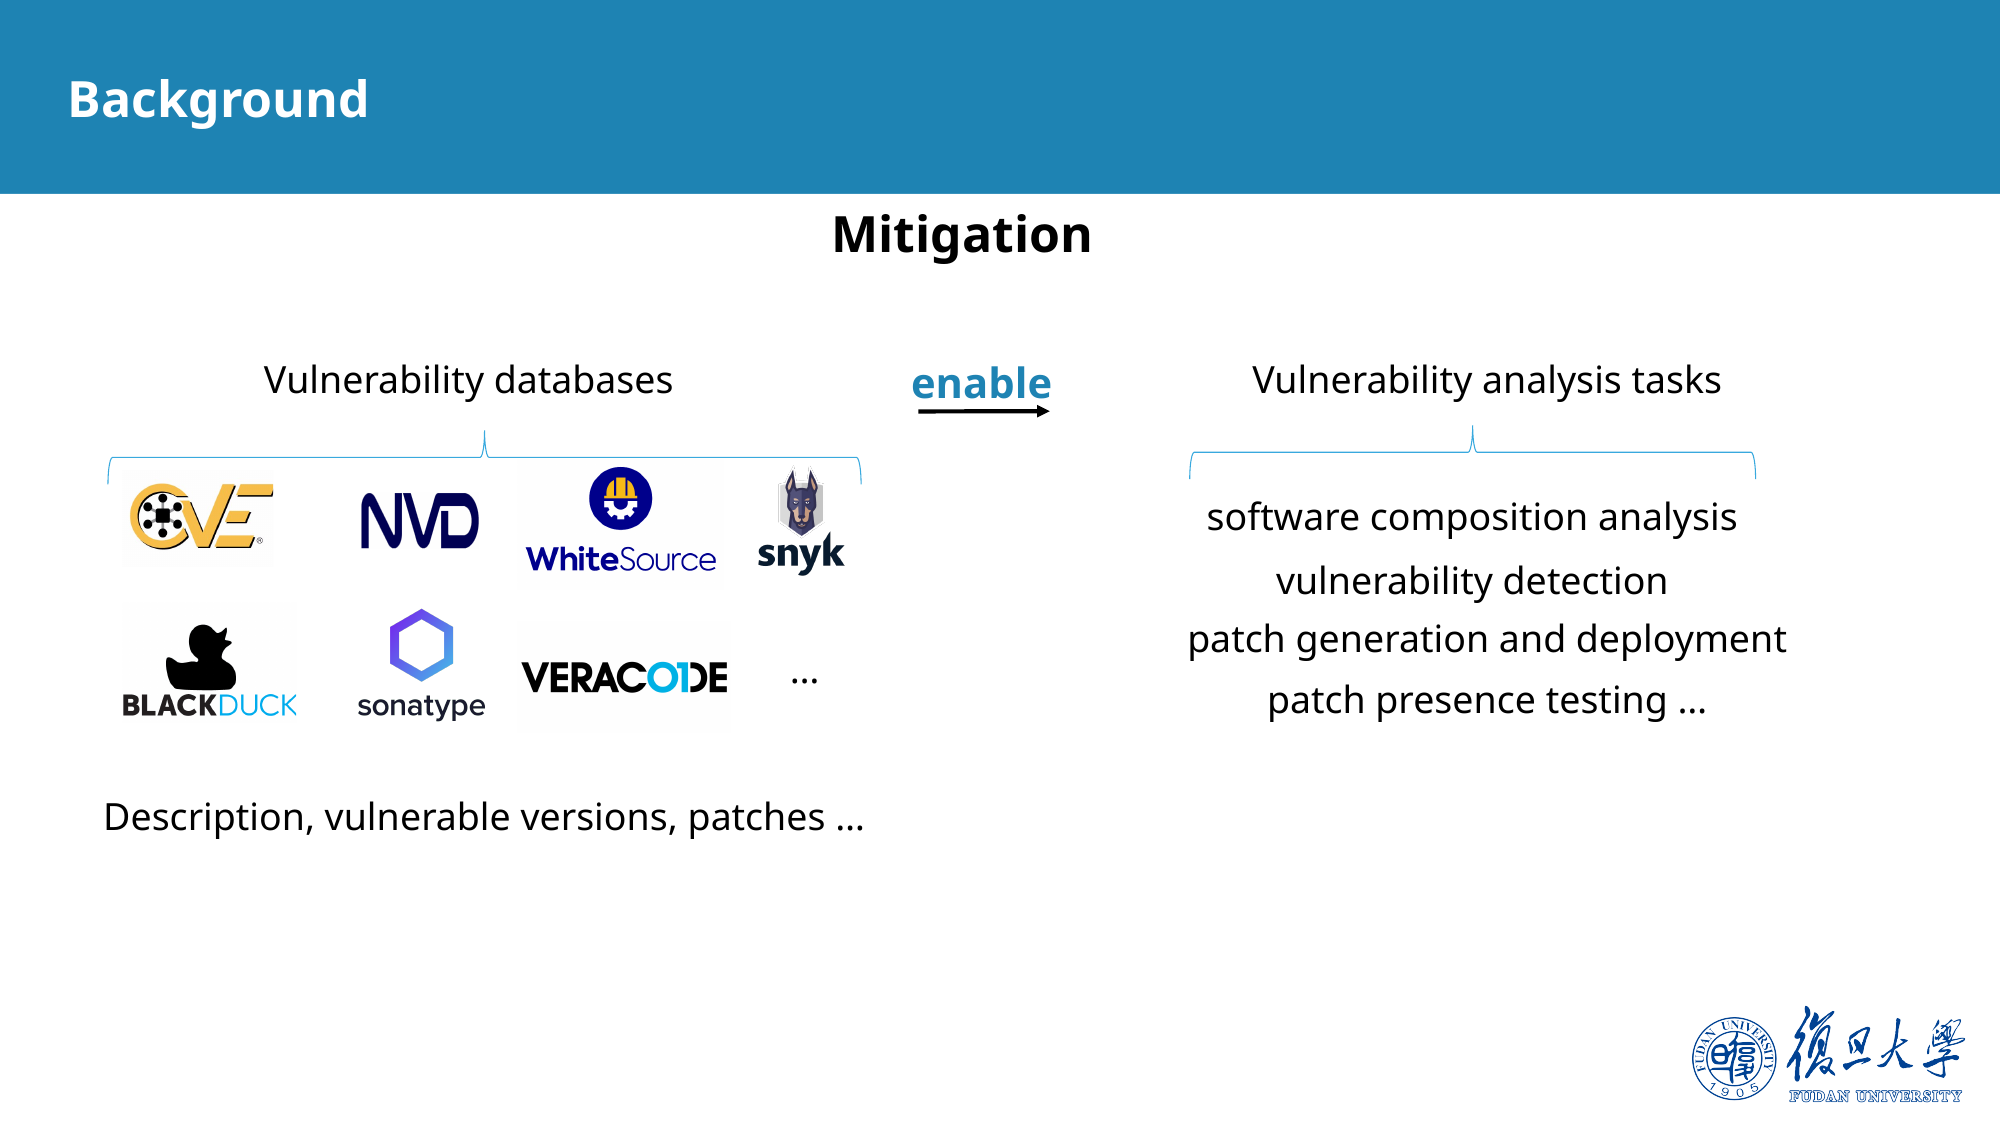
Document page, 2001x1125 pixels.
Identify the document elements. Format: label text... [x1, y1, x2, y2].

text_box [107, 430, 862, 485]
text_box vulnerability detection [1113, 549, 1832, 609]
text_box Mitigation [321, 201, 1604, 272]
list Background [52, 41, 1942, 162]
picture [122, 470, 274, 567]
text_box Vulnerability databases [53, 348, 894, 409]
text_box [1189, 425, 1757, 480]
text_box … [766, 639, 844, 699]
picture [361, 492, 479, 549]
text_box Description, vulnerable versions, patches … [59, 785, 910, 846]
text_box software composition analysis [1113, 485, 1832, 546]
picture [743, 459, 856, 582]
text_box patch generation and deployment [1128, 607, 1847, 667]
text_box enable [894, 348, 1070, 414]
text_box Vulnerability analysis tasks [1128, 348, 1847, 409]
picture [334, 602, 509, 723]
picture [1667, 974, 1990, 1125]
text_box patch presence testing … [1128, 668, 1847, 729]
picture [517, 459, 724, 590]
picture [517, 621, 731, 733]
picture [122, 602, 297, 723]
picture [289, 697, 297, 712]
